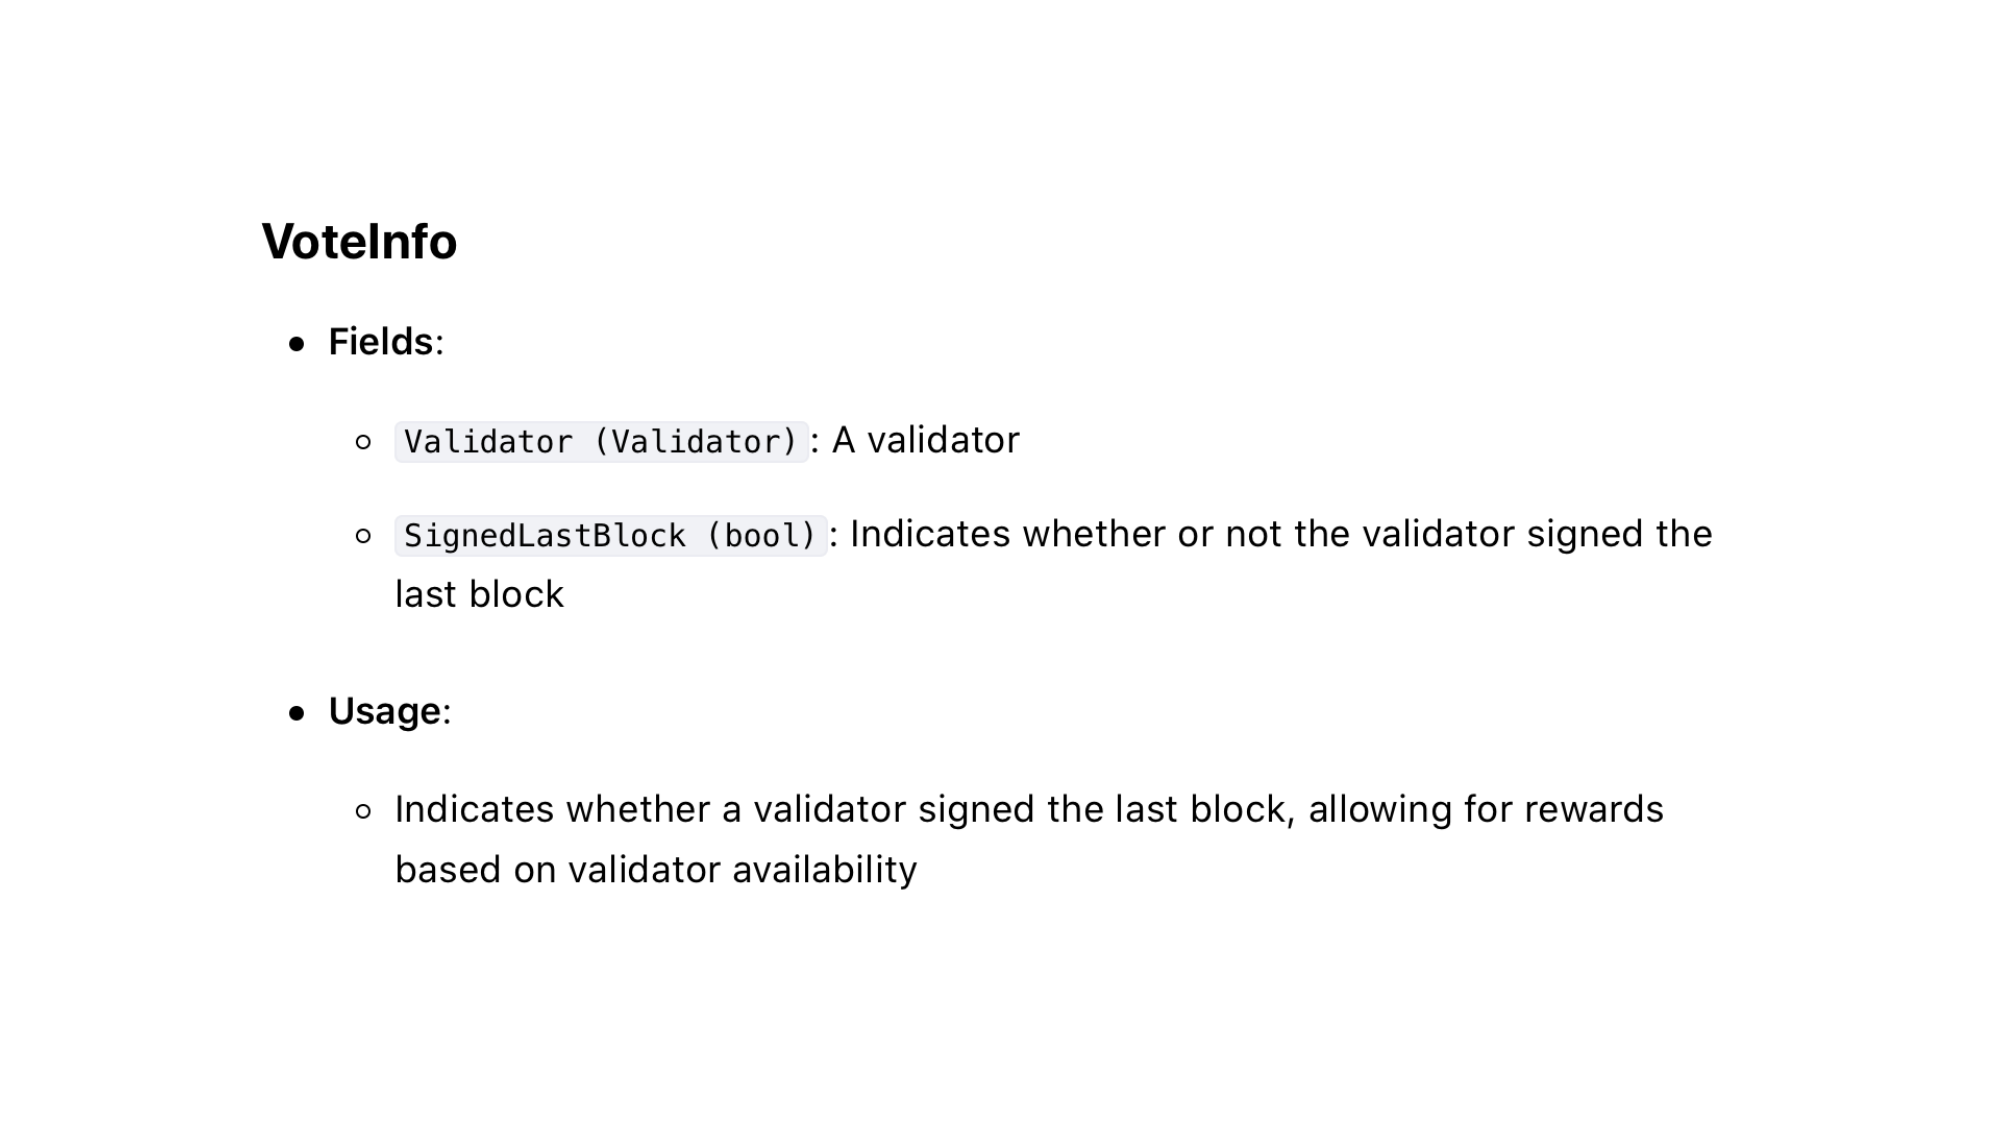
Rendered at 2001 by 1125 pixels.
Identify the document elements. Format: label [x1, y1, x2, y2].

picture [234, 200, 1766, 924]
